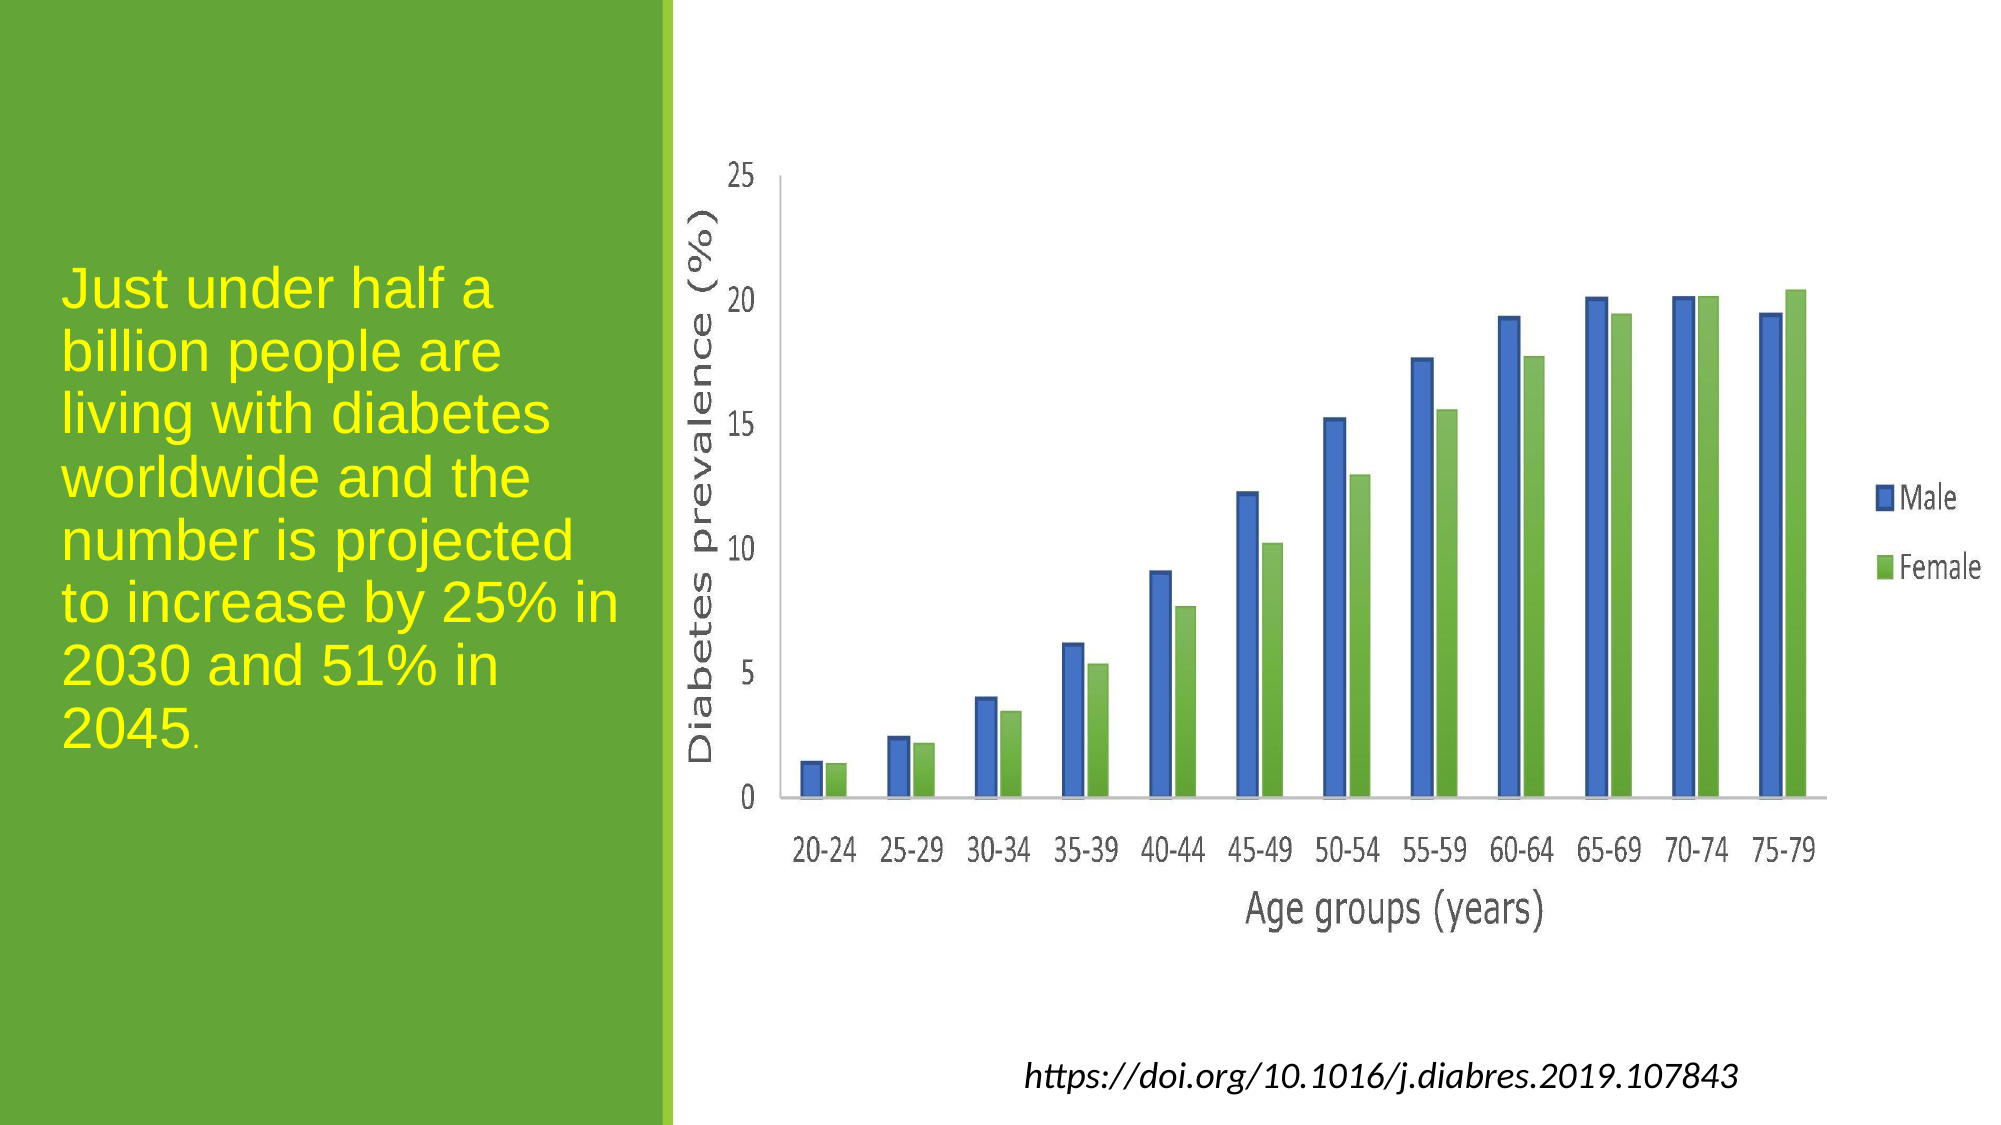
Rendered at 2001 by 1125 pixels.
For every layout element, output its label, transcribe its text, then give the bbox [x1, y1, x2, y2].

text_box https://doi.org/10.1016/j.diabres.2019.107843 [781, 1043, 1982, 1125]
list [683, 160, 1982, 934]
list Just under half a billion people are living with diabetes worldwide and the number is projected to increase by 25% in 2030 and 51% in 2045. [46, 250, 638, 805]
